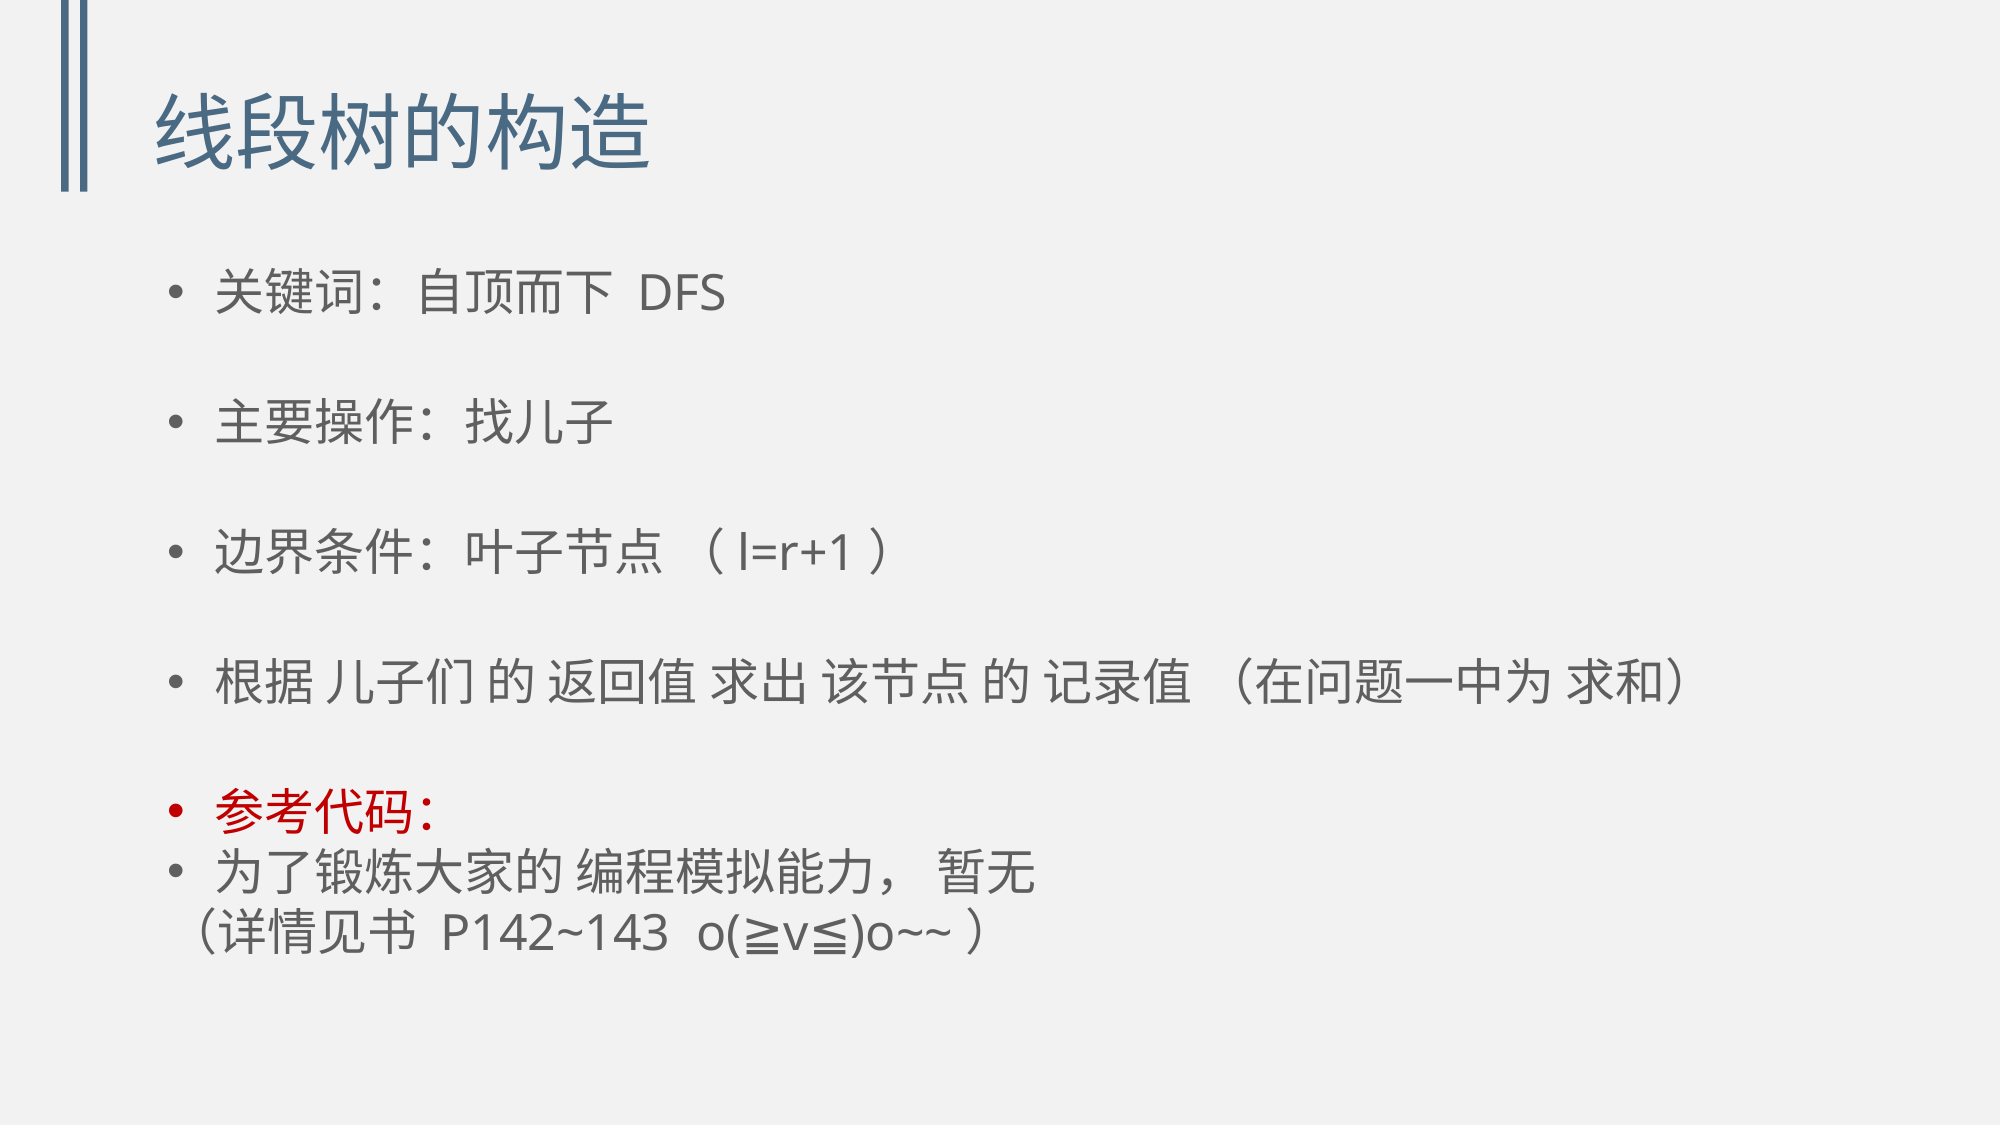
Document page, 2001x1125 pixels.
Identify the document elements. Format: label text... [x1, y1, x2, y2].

text_box 关键词：自顶而下 DFS 主要操作：找儿子 边界条件：叶子节点 （l=r+1） 根据 儿子们 的 返回值 求出 该节点 的 记录值 （在问题一中为 求和） 参考代码： 为了锻炼大家的 编程模拟能力， 暂无 （详情见书 P142~143 o(≧v≦)o~~） [152, 253, 1889, 969]
title 线段树的构造 [137, 77, 1863, 196]
